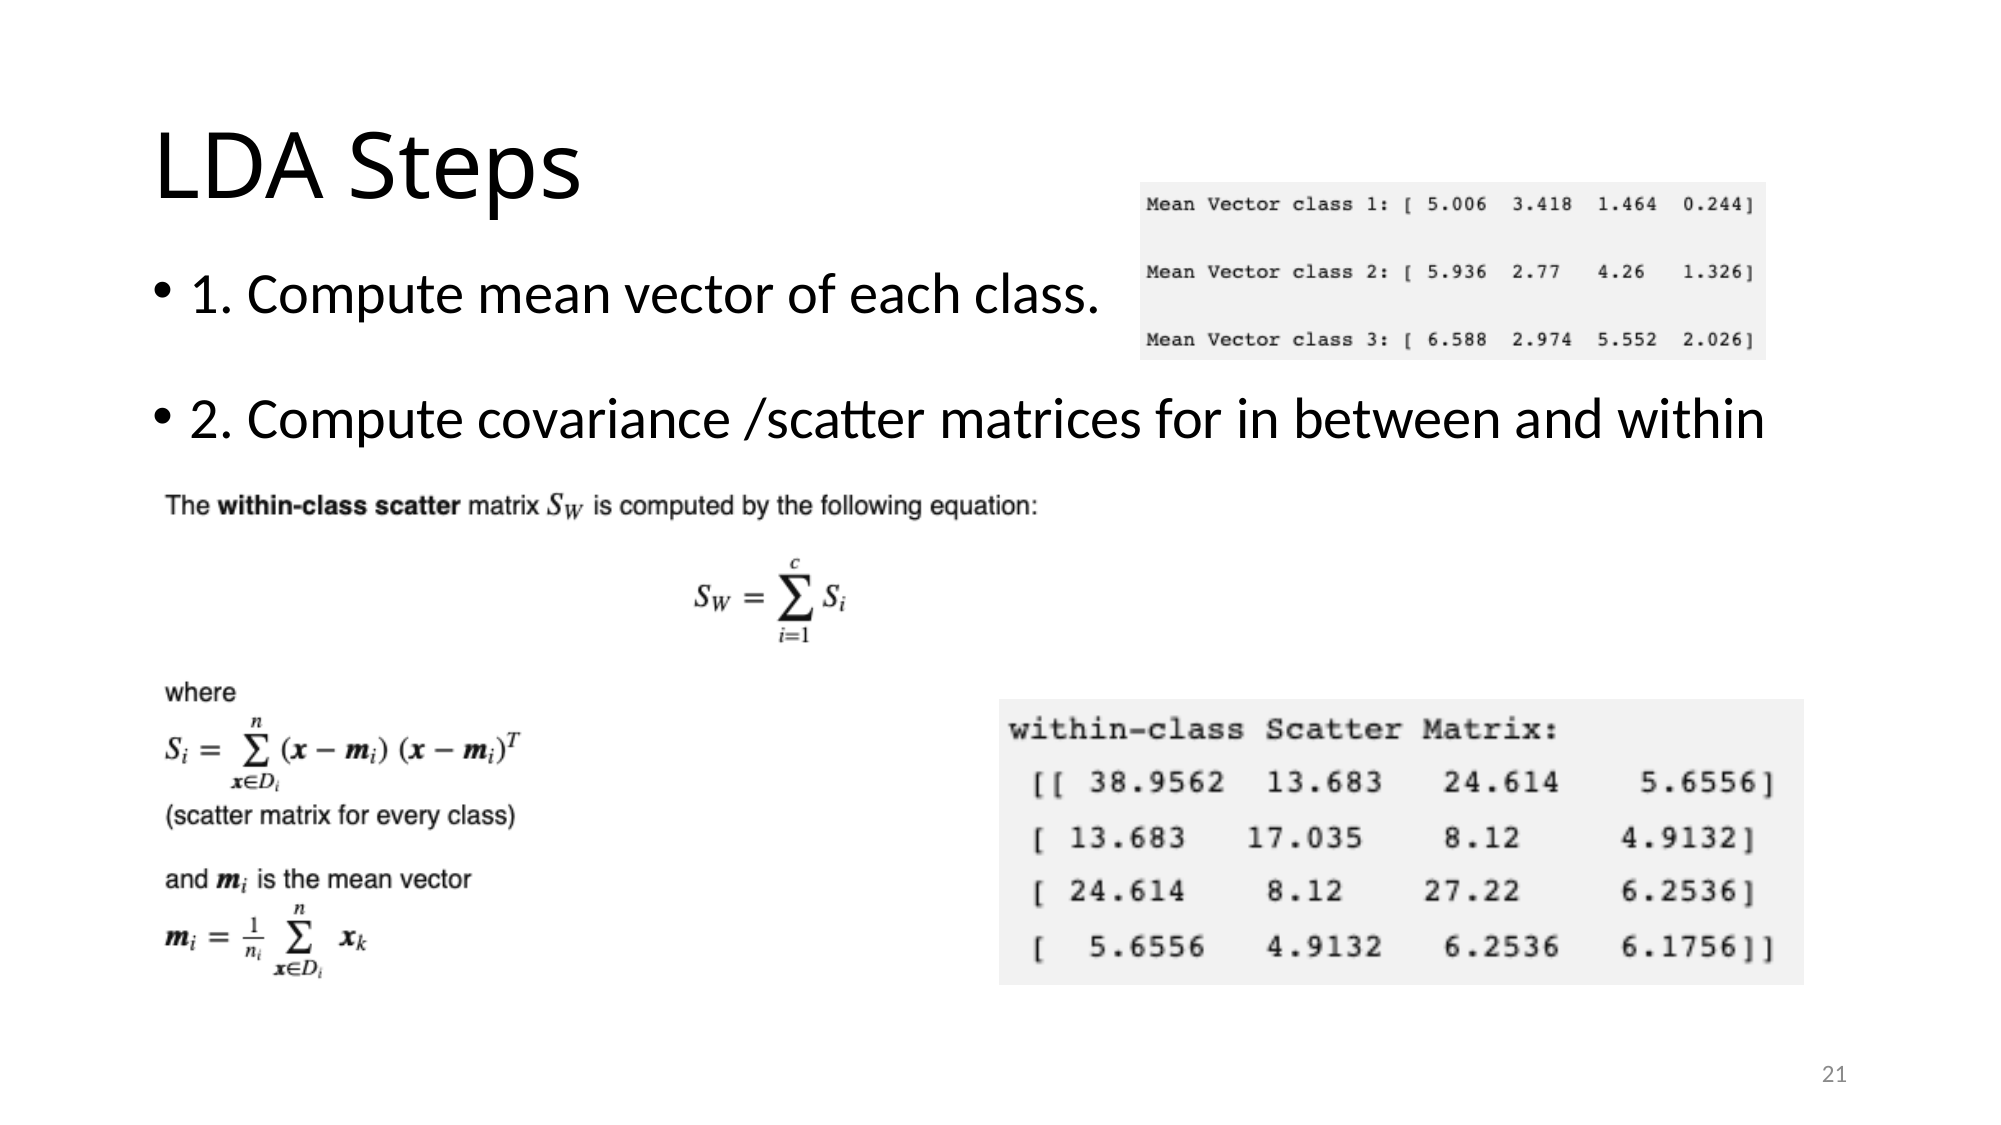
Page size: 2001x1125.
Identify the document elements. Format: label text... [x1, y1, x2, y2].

picture [158, 482, 1804, 985]
list 1. Compute mean vector of each class. 2. Compute covariance /scatter matrices for in between and within classes. [137, 212, 1863, 1014]
picture [1140, 182, 1766, 360]
slide_number 21 [1412, 1042, 1863, 1103]
title LDA Steps [137, 59, 1863, 212]
